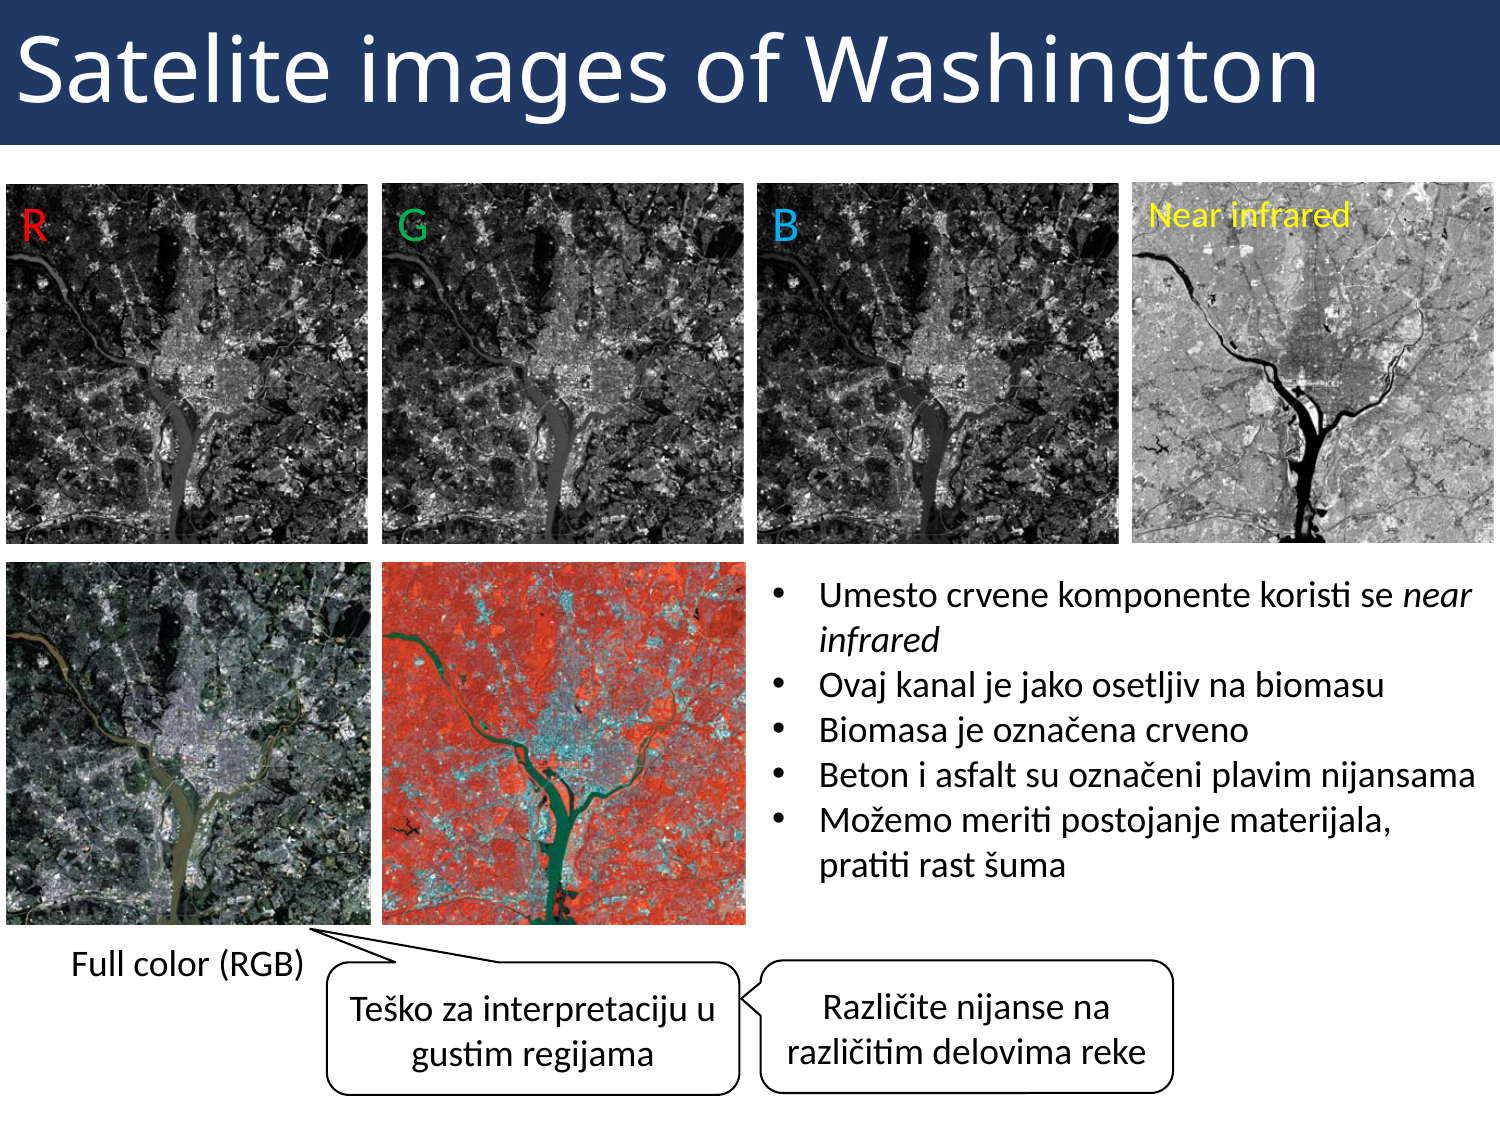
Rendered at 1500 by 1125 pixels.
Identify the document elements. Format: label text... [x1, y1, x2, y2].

picture [382, 183, 744, 544]
picture [6, 183, 368, 544]
text_box Teško za interpretaciju u gustim regijama [309, 927, 741, 1096]
title Satelite images of Washington [0, 0, 1500, 145]
picture [382, 562, 746, 925]
text_box Umesto crvene komponente koristi se near infrared Ovaj kanal je jako osetljiv na biomasu Biomasa je označena crveno Beton i asfalt su označeni plavim nijansama Možemo meriti postojanje materijala, pratiti rast šuma [757, 562, 1494, 893]
picture [6, 562, 371, 925]
picture [1132, 182, 1494, 543]
text_box Full color (RGB) [56, 932, 321, 992]
text_box Različite nijanse na različitim delovima reke [739, 959, 1175, 1095]
picture [757, 183, 1119, 544]
